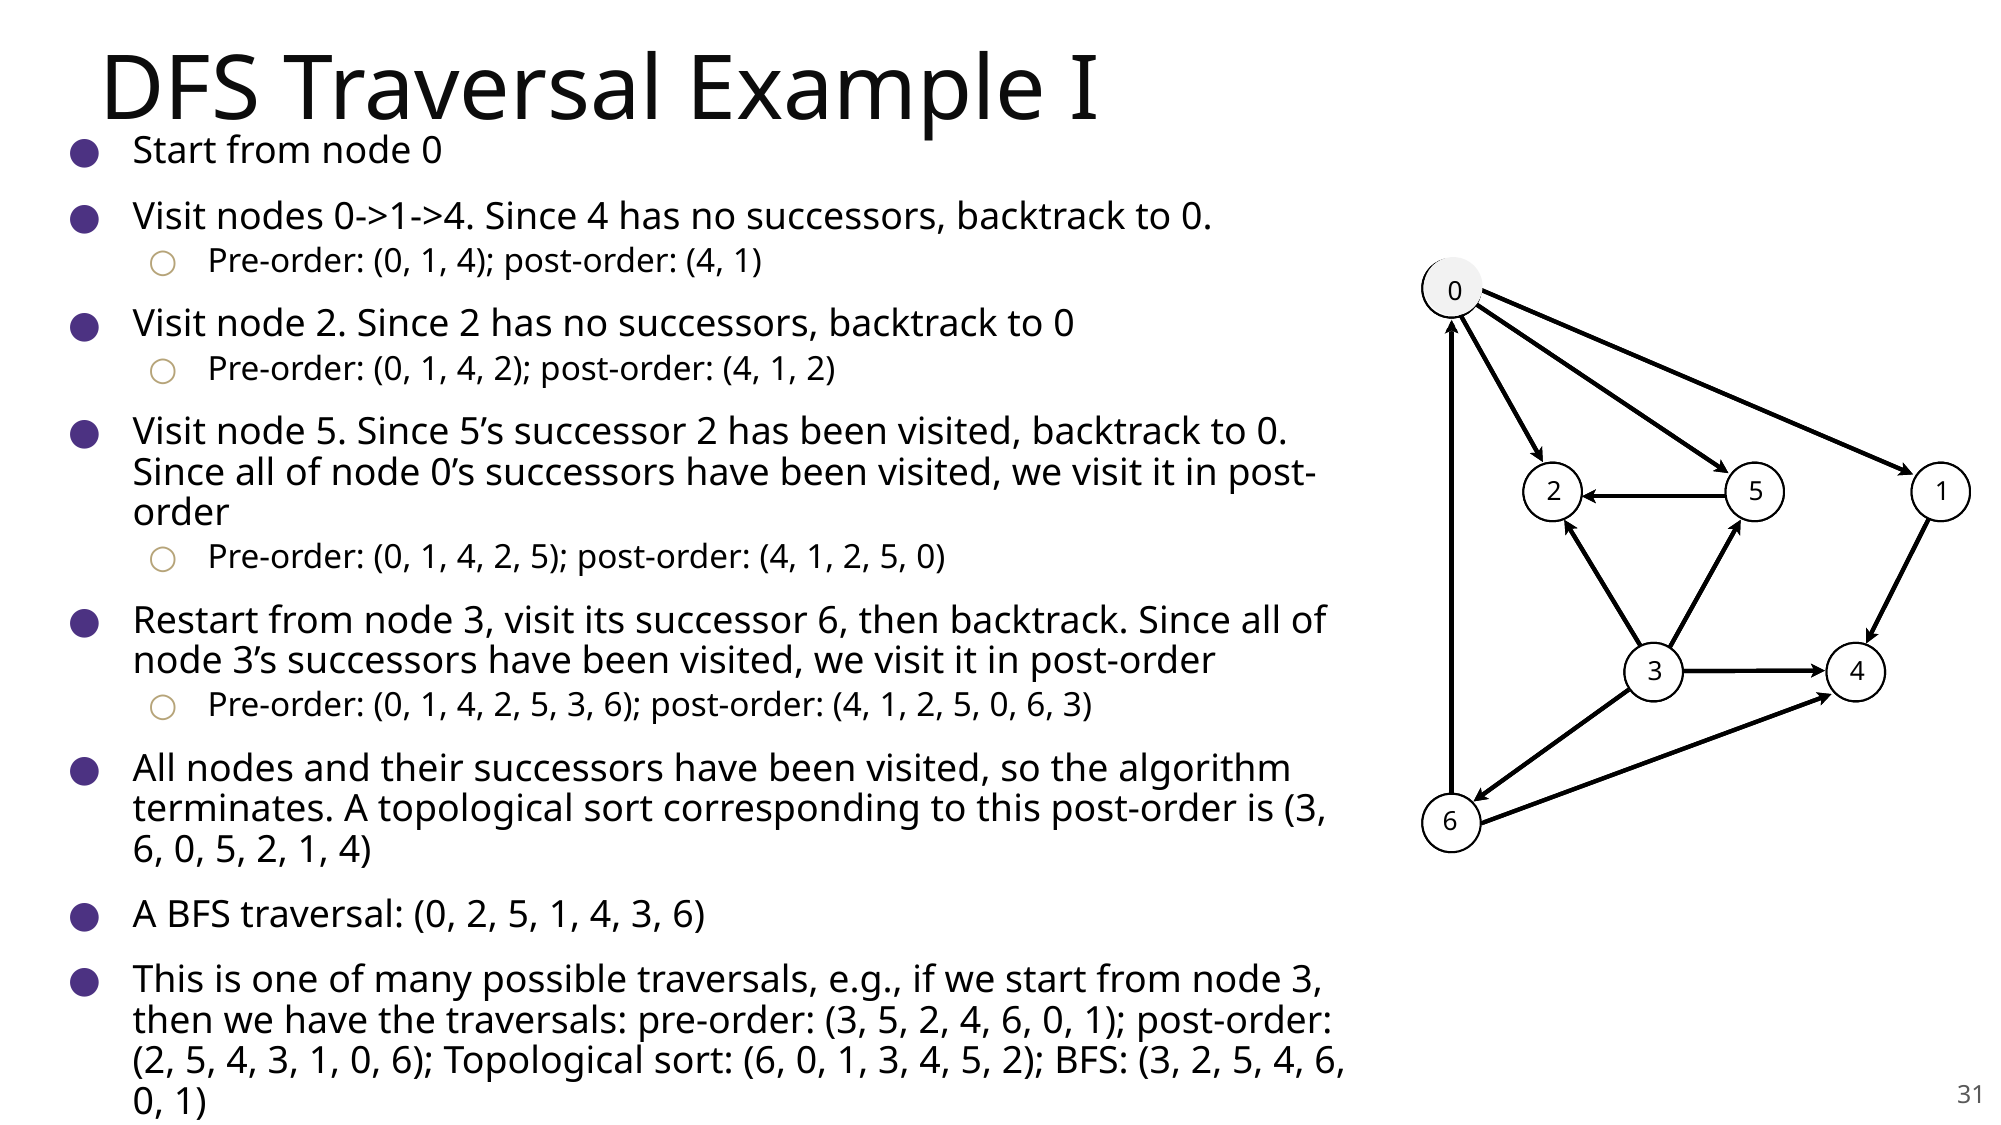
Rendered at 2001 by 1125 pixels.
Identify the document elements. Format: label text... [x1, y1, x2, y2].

text_box [1826, 642, 1885, 702]
text_box 6 [1441, 802, 1461, 836]
text_box [1810, 663, 1825, 678]
text_box [1712, 459, 1729, 474]
text_box 5 [1747, 472, 1767, 506]
text_box [1581, 489, 1596, 504]
text_box [1529, 446, 1543, 462]
text_box [1444, 319, 1459, 334]
text_box [1470, 799, 1484, 823]
text_box [1564, 519, 1578, 536]
text_box [1523, 462, 1582, 522]
text_box [1911, 462, 1970, 522]
text_box [1866, 627, 1879, 644]
text_box [1624, 642, 1683, 702]
text_box [1727, 519, 1741, 536]
text_box 1 [1933, 472, 1953, 506]
text_box [1473, 787, 1490, 802]
text_box [1444, 823, 1484, 854]
text_box [1725, 462, 1784, 522]
title DFS Traversal Example I [85, 10, 1921, 178]
text_box 4 [1848, 652, 1868, 686]
text_box 3 [1646, 652, 1666, 686]
text_box [1815, 692, 1832, 706]
text_box 0 [1446, 272, 1466, 306]
text_box [1422, 793, 1481, 853]
text_box [1897, 462, 1914, 476]
text_box 2 [1545, 472, 1565, 506]
text_box [1424, 257, 1483, 316]
list Start from node 0 Visit nodes 0->1->4. Since 4 has no successors, backtrack to 0. Pre-order: (0, 1, 4); post-order: (4, 1) Visit node 2. Since 2 has no successors, backtrack to 0 Pre-order: (0, 1, 4, 2); post-order: (4, 1, 2) Visit node 5. Since 5’s successor 2 has been visited, backtrack to 0. Since all of node 0’s successors have been visited, we visit it in post-order Pre-order: (0, 1, 4, 2, 5); post-order: (4, 1, 2, 5, 0) Restart from node 3, visit its successor 6, then backtrack. Since all of node 3’s successors have been visited, we visit it in post-order Pre-order: (0, 1, 4, 2, 5, 3, 6); post-order: (4, 1, 2, 5, 0, 6, 3) All nodes and their successors have been visited, so the algorithm terminates. A topological sort corresponding to this post-order is (3, 6, 0, 5, 2, 1, 4) A BFS traversal: (0, 2, 5, 1, 4, 3, 6) This is one of many possible traversals, e.g., if we start from node 3, then we have the traversals: pre-order: (3, 5, 2, 4, 6, 0, 1); post-order: (2, 5, 4, 3, 1, 0, 6); Topological sort: (6, 0, 1, 3, 4, 5, 2); BFS: (3, 2, 5, 4, 6, 0, 1) [50, 124, 1370, 1085]
